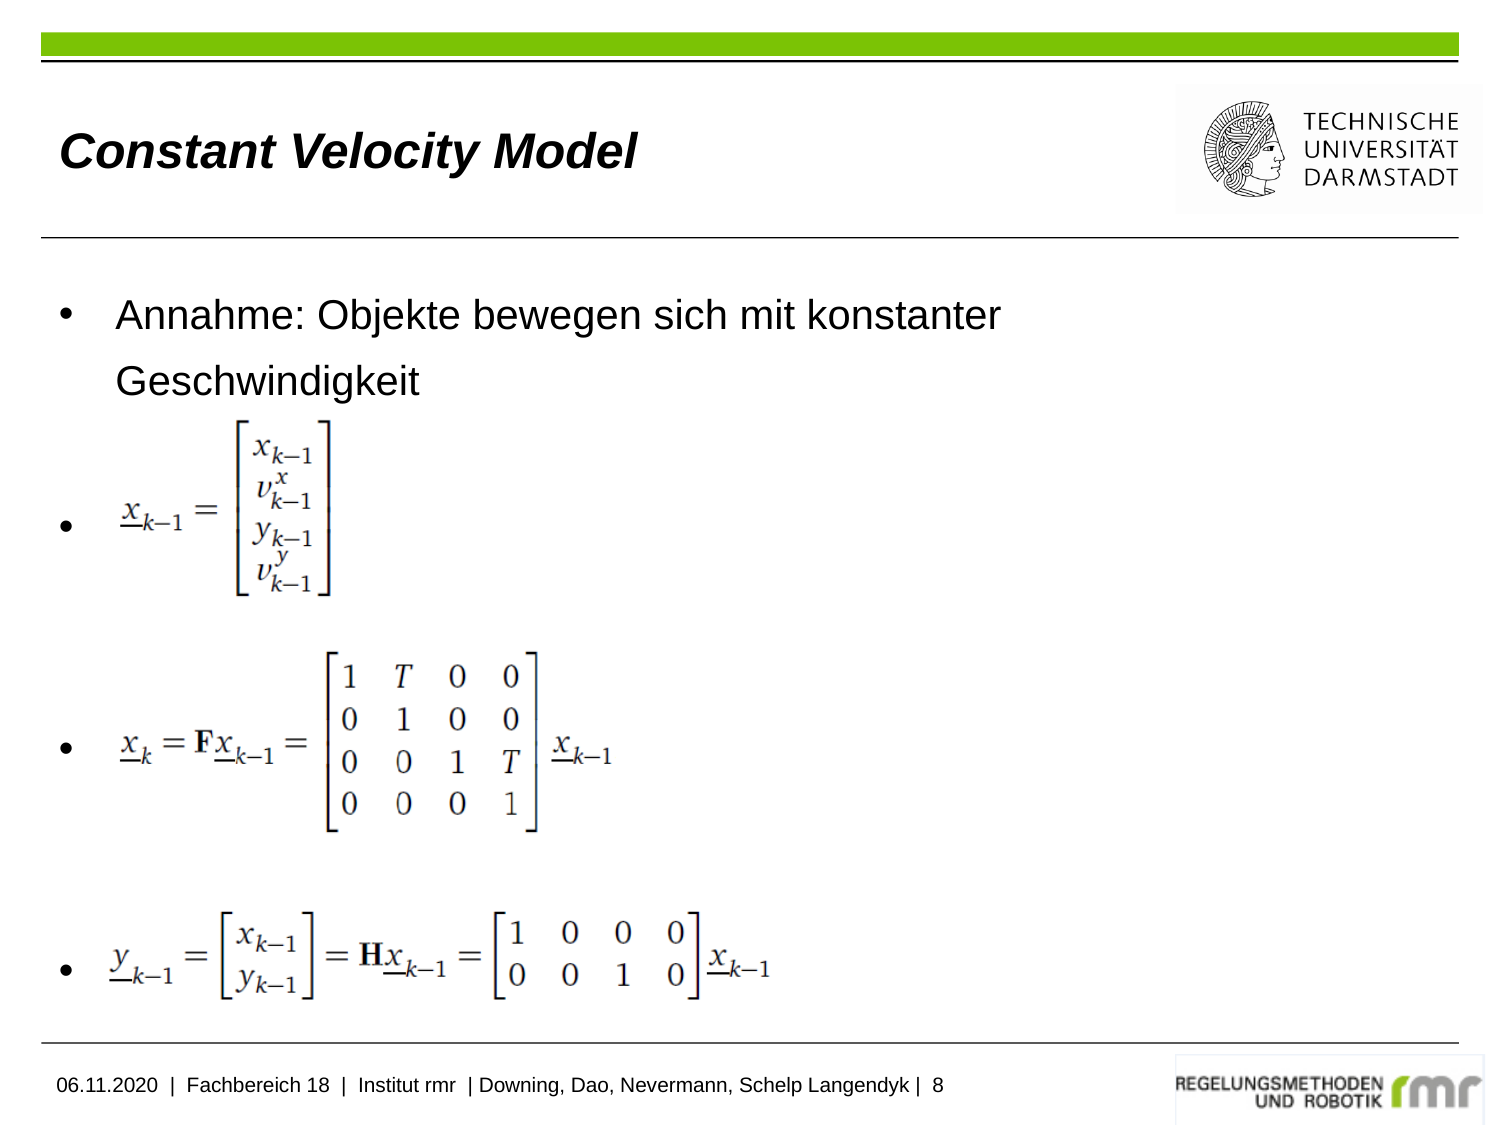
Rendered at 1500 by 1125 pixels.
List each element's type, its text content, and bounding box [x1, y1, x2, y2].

list Annahme: Objekte bewegen sich mit konstanter Geschwindigkeit [58, 265, 1179, 1001]
title Constant Velocity Model [58, 79, 1149, 218]
picture [1175, 84, 1483, 214]
picture [88, 904, 774, 1011]
picture [1175, 1054, 1486, 1125]
picture [88, 645, 616, 847]
picture [100, 408, 341, 604]
